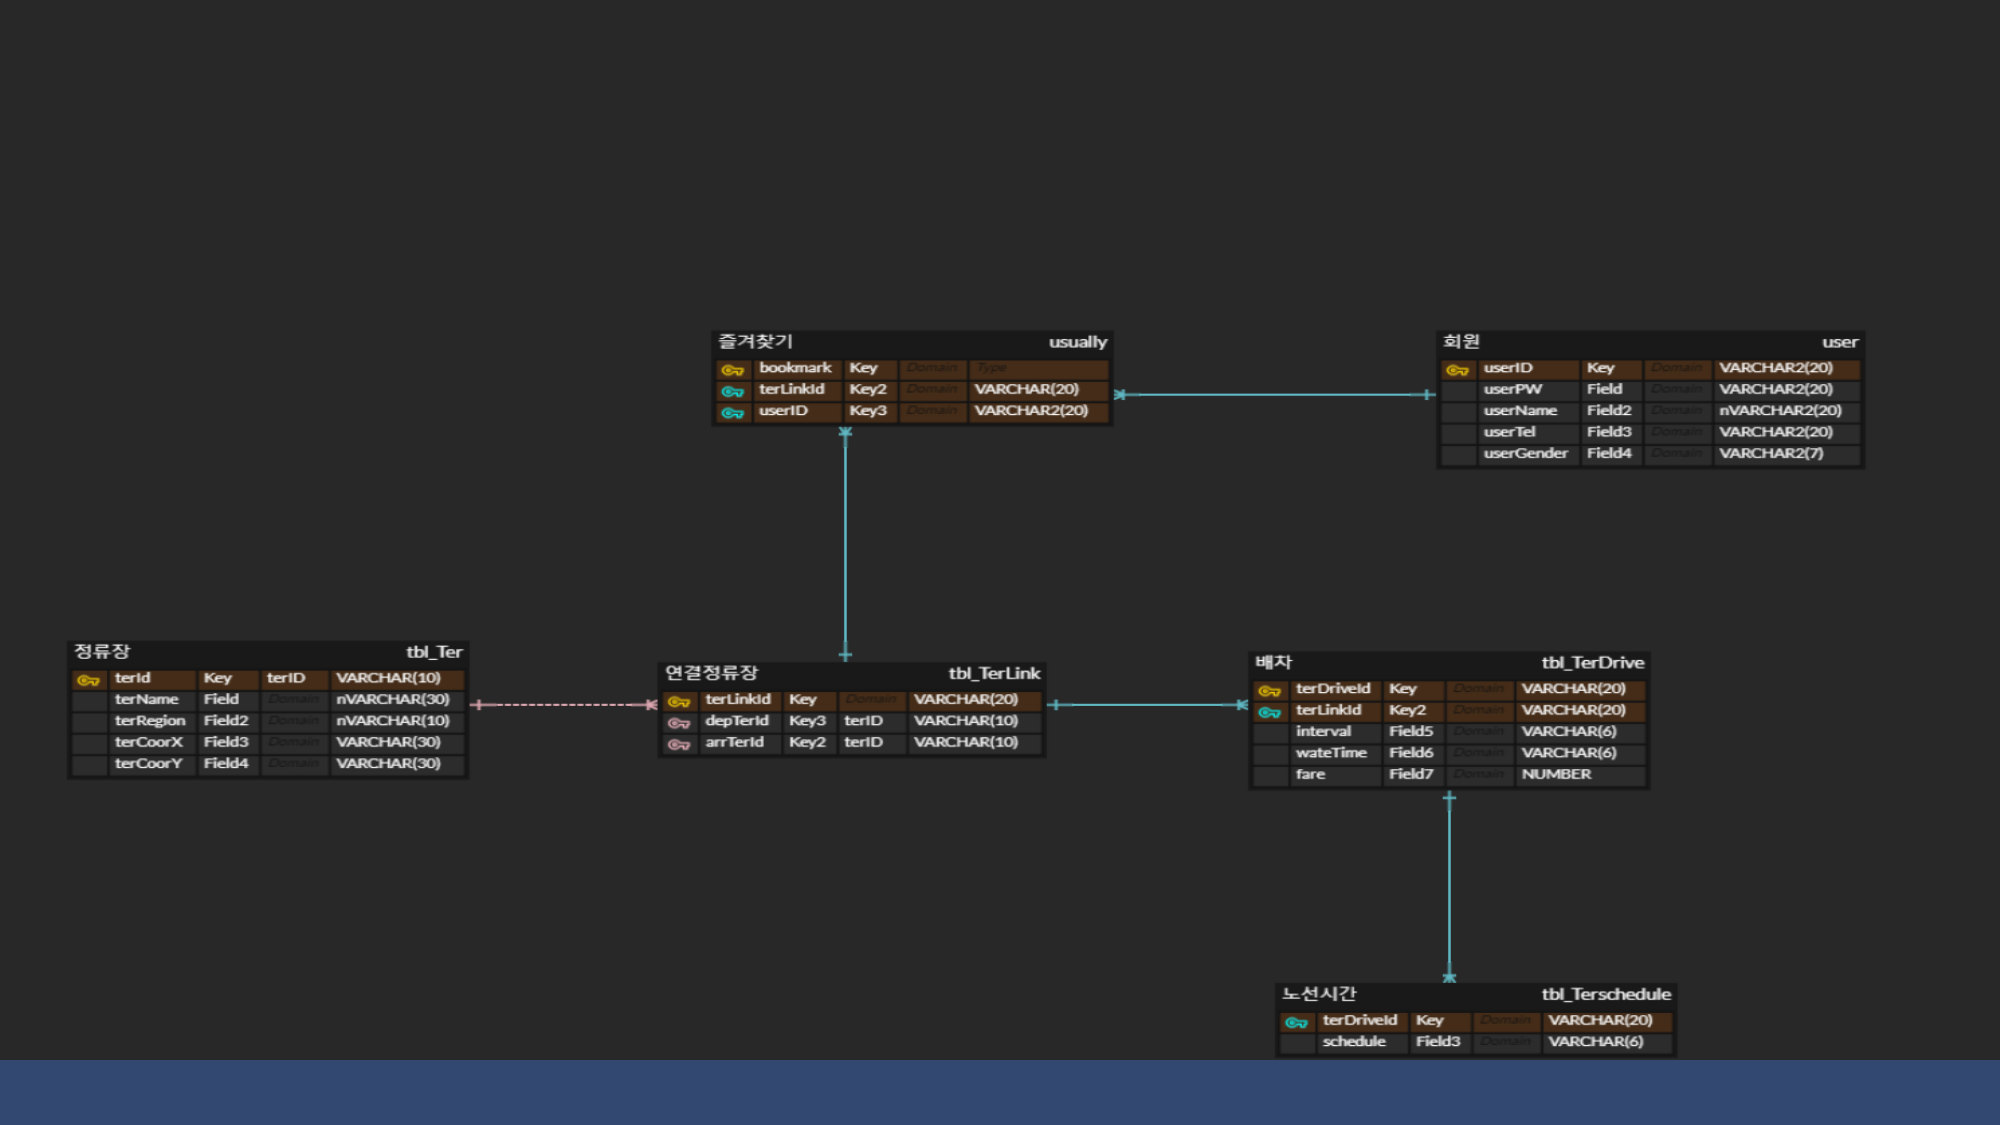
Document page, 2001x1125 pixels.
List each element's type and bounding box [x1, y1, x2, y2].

picture [0, 0, 2000, 1060]
text_box [0, 1060, 2000, 1125]
